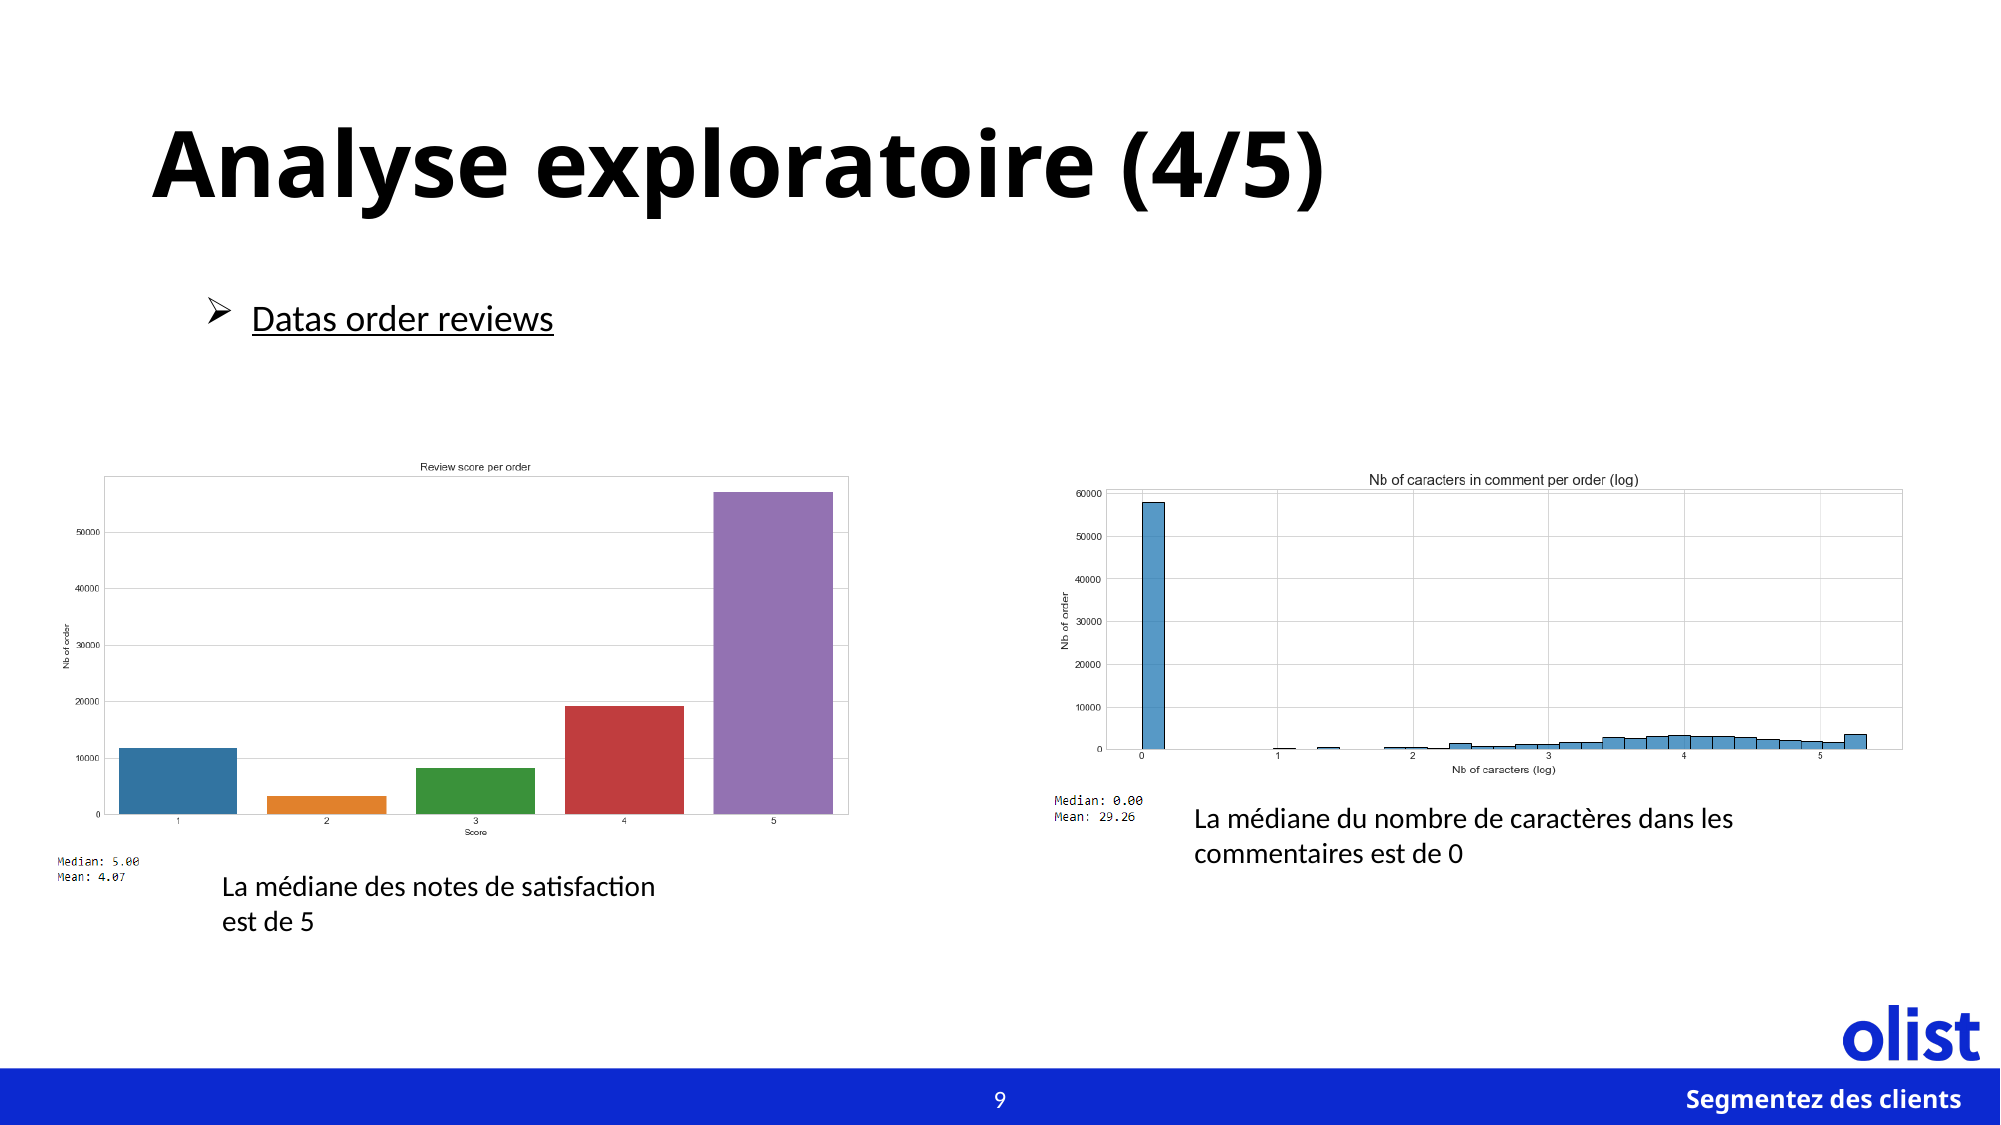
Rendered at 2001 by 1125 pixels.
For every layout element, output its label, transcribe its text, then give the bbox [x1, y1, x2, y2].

picture [1048, 466, 1920, 833]
slide_number 9 [774, 1068, 1225, 1125]
picture [50, 454, 857, 890]
title Analyse exploratoire (4/5) [137, 59, 1863, 277]
text_box Datas order reviews [190, 286, 569, 346]
text_box La médiane du nombre de caractères dans les commentaires est de 0 [1179, 833, 1790, 878]
picture [1843, 1005, 1980, 1061]
text_box La médiane des notes de satisfaction est de 5 [207, 890, 701, 945]
